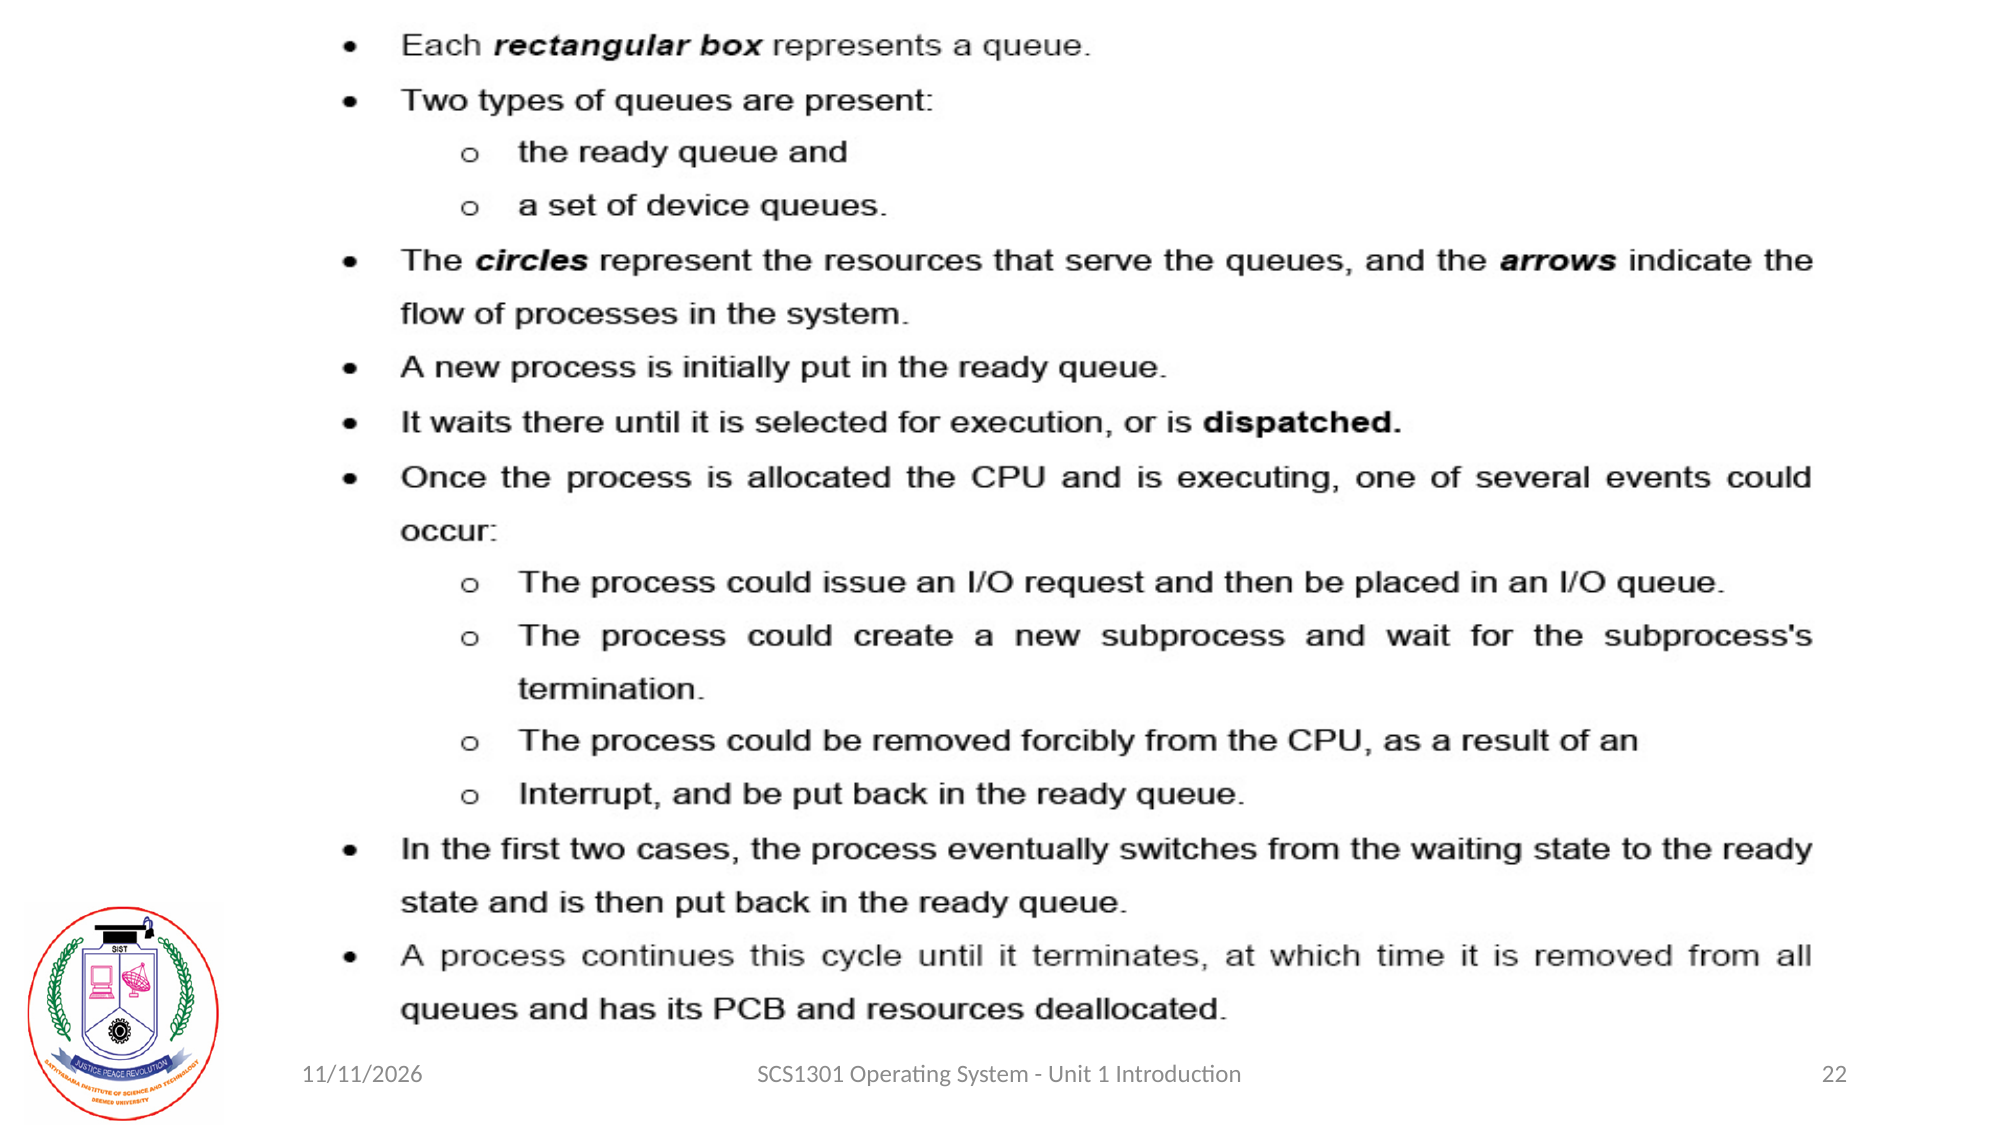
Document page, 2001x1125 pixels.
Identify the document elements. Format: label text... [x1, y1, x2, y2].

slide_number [137, 1042, 588, 1103]
slide_number 22 [1412, 1042, 1863, 1103]
picture [24, 902, 224, 1125]
footer SCS1301 Operating System - Unit 1 Introduction [662, 1042, 1338, 1103]
picture [326, 22, 1863, 1032]
